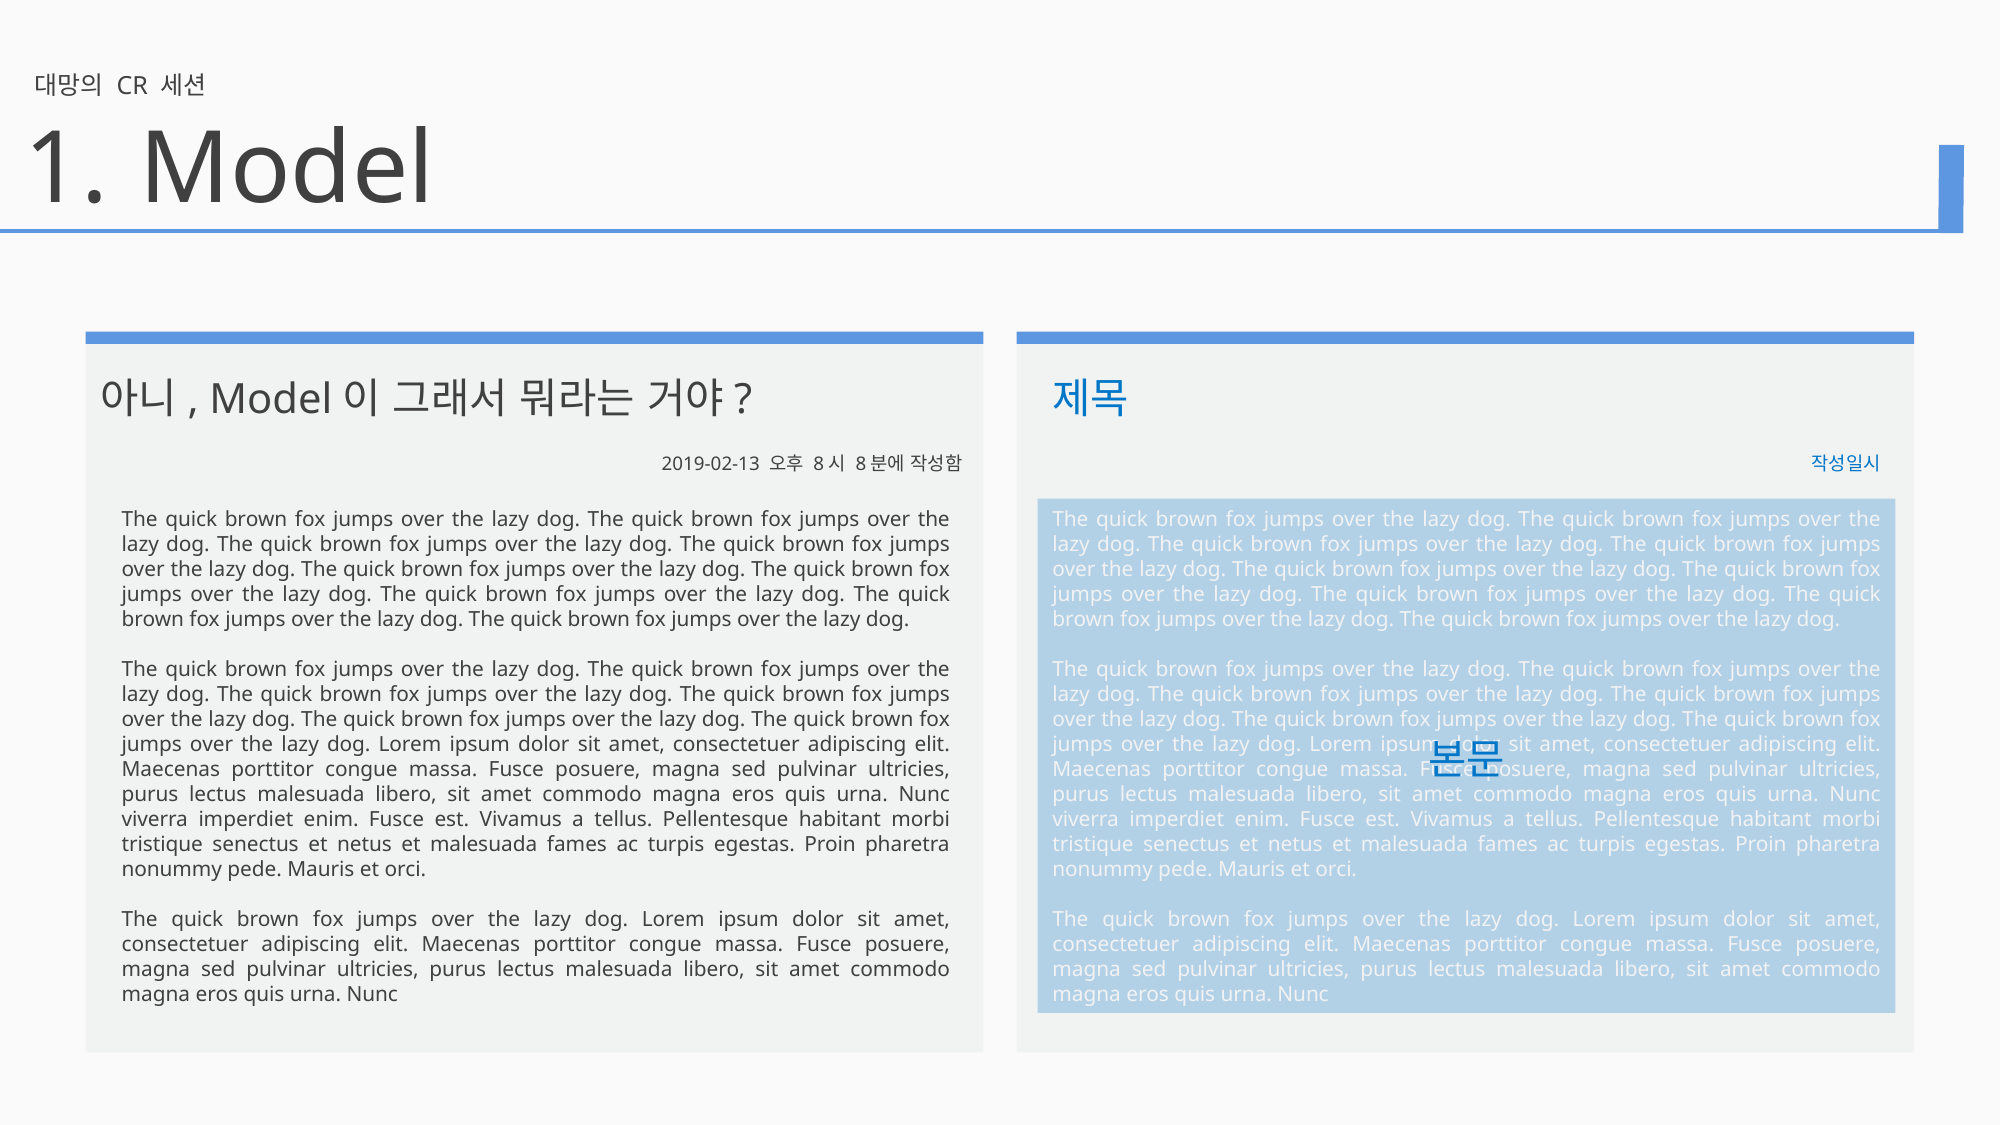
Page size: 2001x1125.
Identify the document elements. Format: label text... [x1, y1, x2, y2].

text_box The quick brown fox jumps over the lazy dog. The quick brown fox jumps over the lazy dog. The quick brown fox jumps over the lazy dog. The quick brown fox jumps over the lazy dog. The quick brown fox jumps over the lazy dog. The quick brown fox jumps over the lazy dog. The quick brown fox jumps over the lazy dog. The quick brown fox jumps over the lazy dog. The quick brown fox jumps over the lazy dog. The quick brown fox jumps over the lazy dog. The quick brown fox jumps over the lazy dog. The quick brown fox jumps over the lazy dog. The quick brown fox jumps over the lazy dog. The quick brown fox jumps over the lazy dog. The quick brown fox jumps over the lazy dog. Lorem ipsum dolor sit amet, consectetuer adipiscing elit. Maecenas porttitor congue massa. Fusce posuere, magna sed pulvinar ultricies, purus lectus malesuada libero, sit amet commodo magna eros quis urna. Nunc viverra imperdiet enim. Fusce est. Vivamus a tellus. Pellentesque habitant morbi tristique senectus et netus et malesuada fames ac turpis egestas. Proin pharetra nonummy pede. Mauris et orci. The quick brown fox jumps over the lazy dog. Lorem ipsum dolor sit amet, consectetuer adipiscing elit. Maecenas porttitor congue massa. Fusce posuere, magna sed pulvinar ultricies, purus lectus malesuada libero, sit amet commodo magna eros quis urna. Nunc [106, 498, 965, 1013]
text_box 아니, Model이 그래서 뭐라는 거야? [85, 364, 767, 430]
text_box 대망의 CR 세션 [19, 61, 221, 107]
text_box 본문 [1413, 725, 1520, 791]
text_box [85, 331, 984, 345]
text_box [1015, 331, 1915, 345]
text_box [1015, 345, 1915, 1054]
text_box 2019-02-13 오후 8시 8분에 작성함 [646, 444, 978, 482]
text_box 제목 [1037, 364, 1144, 430]
text_box 작성일시 [1796, 444, 1896, 482]
text_box 1. [9, 94, 123, 229]
text_box [85, 345, 984, 1054]
text_box Model [125, 94, 450, 230]
text_box The quick brown fox jumps over the lazy dog. The quick brown fox jumps over the lazy dog. The quick brown fox jumps over the lazy dog. The quick brown fox jumps over the lazy dog. The quick brown fox jumps over the lazy dog. The quick brown fox jumps over the lazy dog. The quick brown fox jumps over the lazy dog. The quick brown fox jumps over the lazy dog. The quick brown fox jumps over the lazy dog. The quick brown fox jumps over the lazy dog. The quick brown fox jumps over the lazy dog. The quick brown fox jumps over the lazy dog. The quick brown fox jumps over the lazy dog. The quick brown fox jumps over the lazy dog. The quick brown fox jumps over the lazy dog. Lorem ipsum dolor sit amet, consectetuer adipiscing elit. Maecenas porttitor congue massa. Fusce posuere, magna sed pulvinar ultricies, purus lectus malesuada libero, sit amet commodo magna eros quis urna. Nunc viverra imperdiet enim. Fusce est. Vivamus a tellus. Pellentesque habitant morbi tristique senectus et netus et malesuada fames ac turpis egestas. Proin pharetra nonummy pede. Mauris et orci. The quick brown fox jumps over the lazy dog. Lorem ipsum dolor sit amet, consectetuer adipiscing elit. Maecenas porttitor congue massa. Fusce posuere, magna sed pulvinar ultricies, purus lectus malesuada libero, sit amet commodo magna eros quis urna. Nunc [1037, 498, 1896, 1013]
